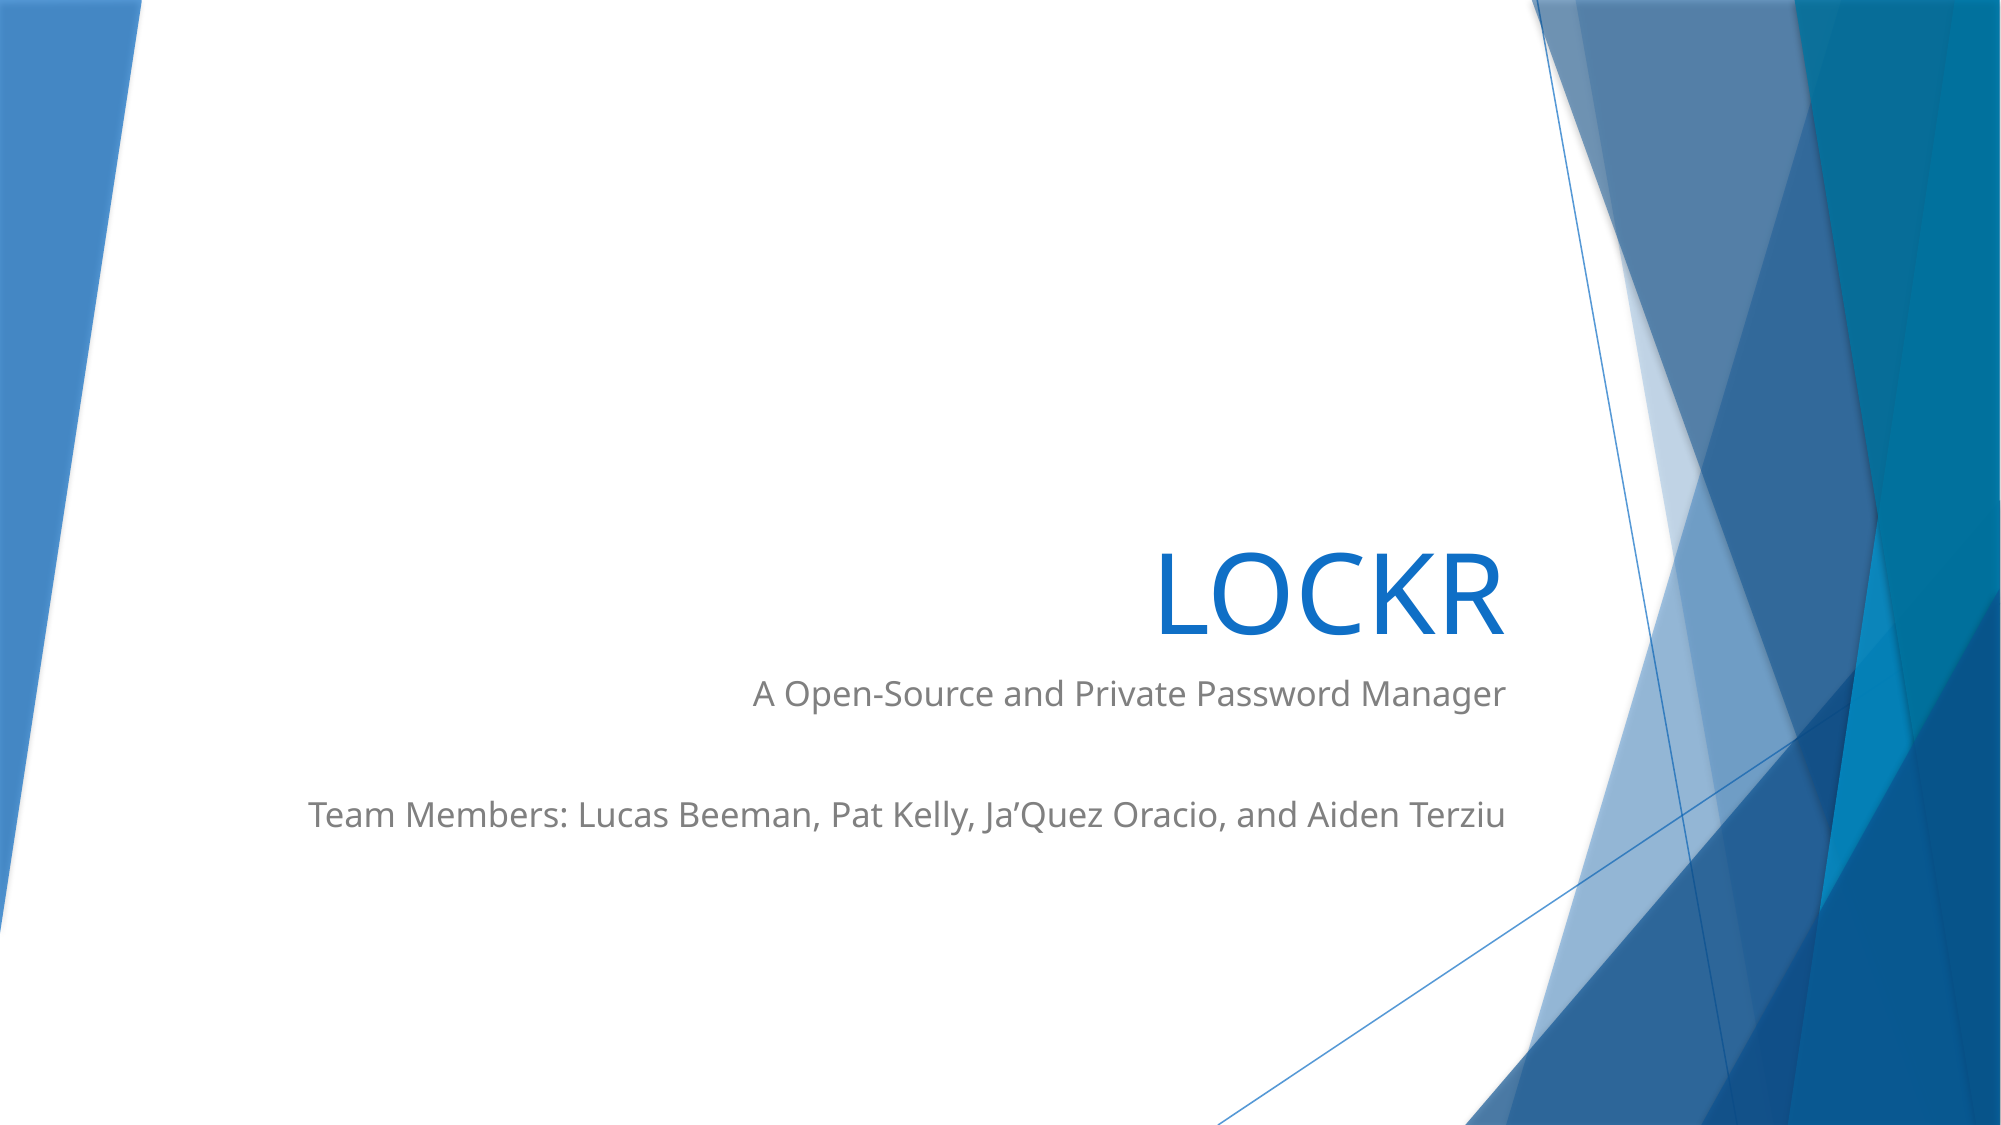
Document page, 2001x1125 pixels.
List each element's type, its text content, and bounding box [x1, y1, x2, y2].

subtitle A Open-Source and Private Password Manager Team Members: Lucas Beeman, Pat Kelly, Ja’Quez Oracio, and Aiden Terziu [247, 664, 1522, 845]
title LOCKR [247, 394, 1522, 664]
